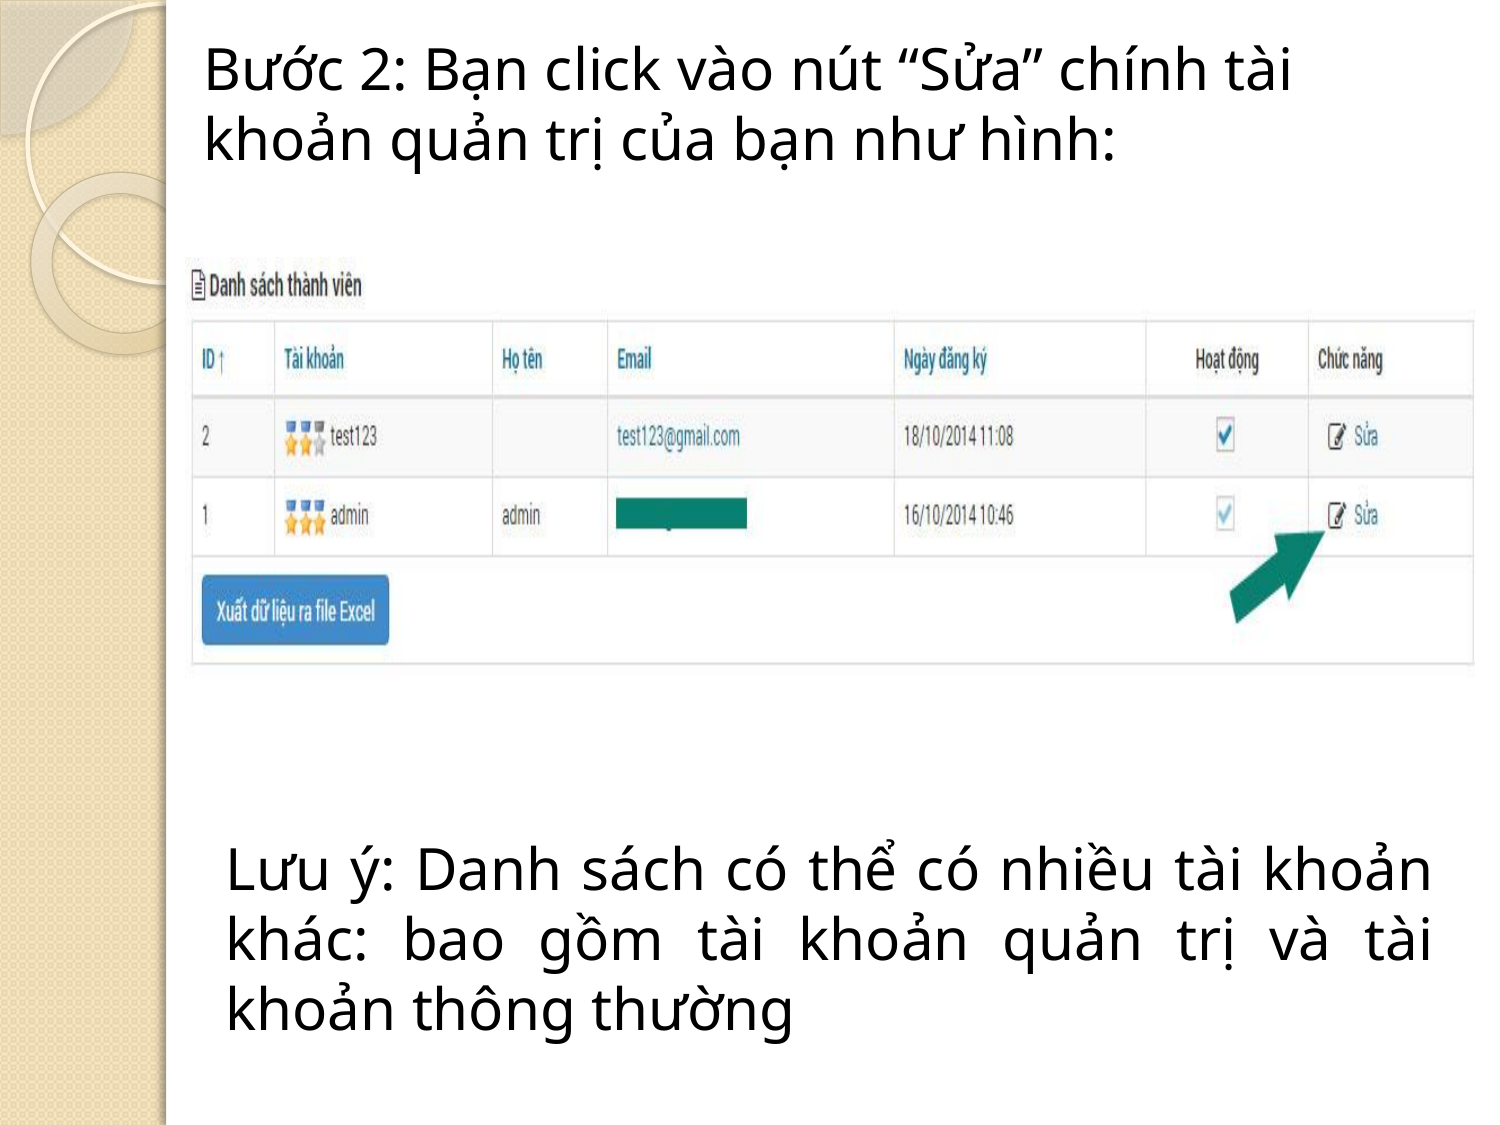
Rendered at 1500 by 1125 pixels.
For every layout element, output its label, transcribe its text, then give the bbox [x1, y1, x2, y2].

list Bước 2: Bạn click vào nút “Sửa” chính tài khoản quản trị của bạn như hình: [174, 24, 1466, 1025]
picture [184, 257, 1475, 684]
text_box Lưu ý: Danh sách có thể có nhiều tài khoản khác: bao gồm tài khoản quản trị và tài khoản thông thường [211, 825, 1449, 1050]
